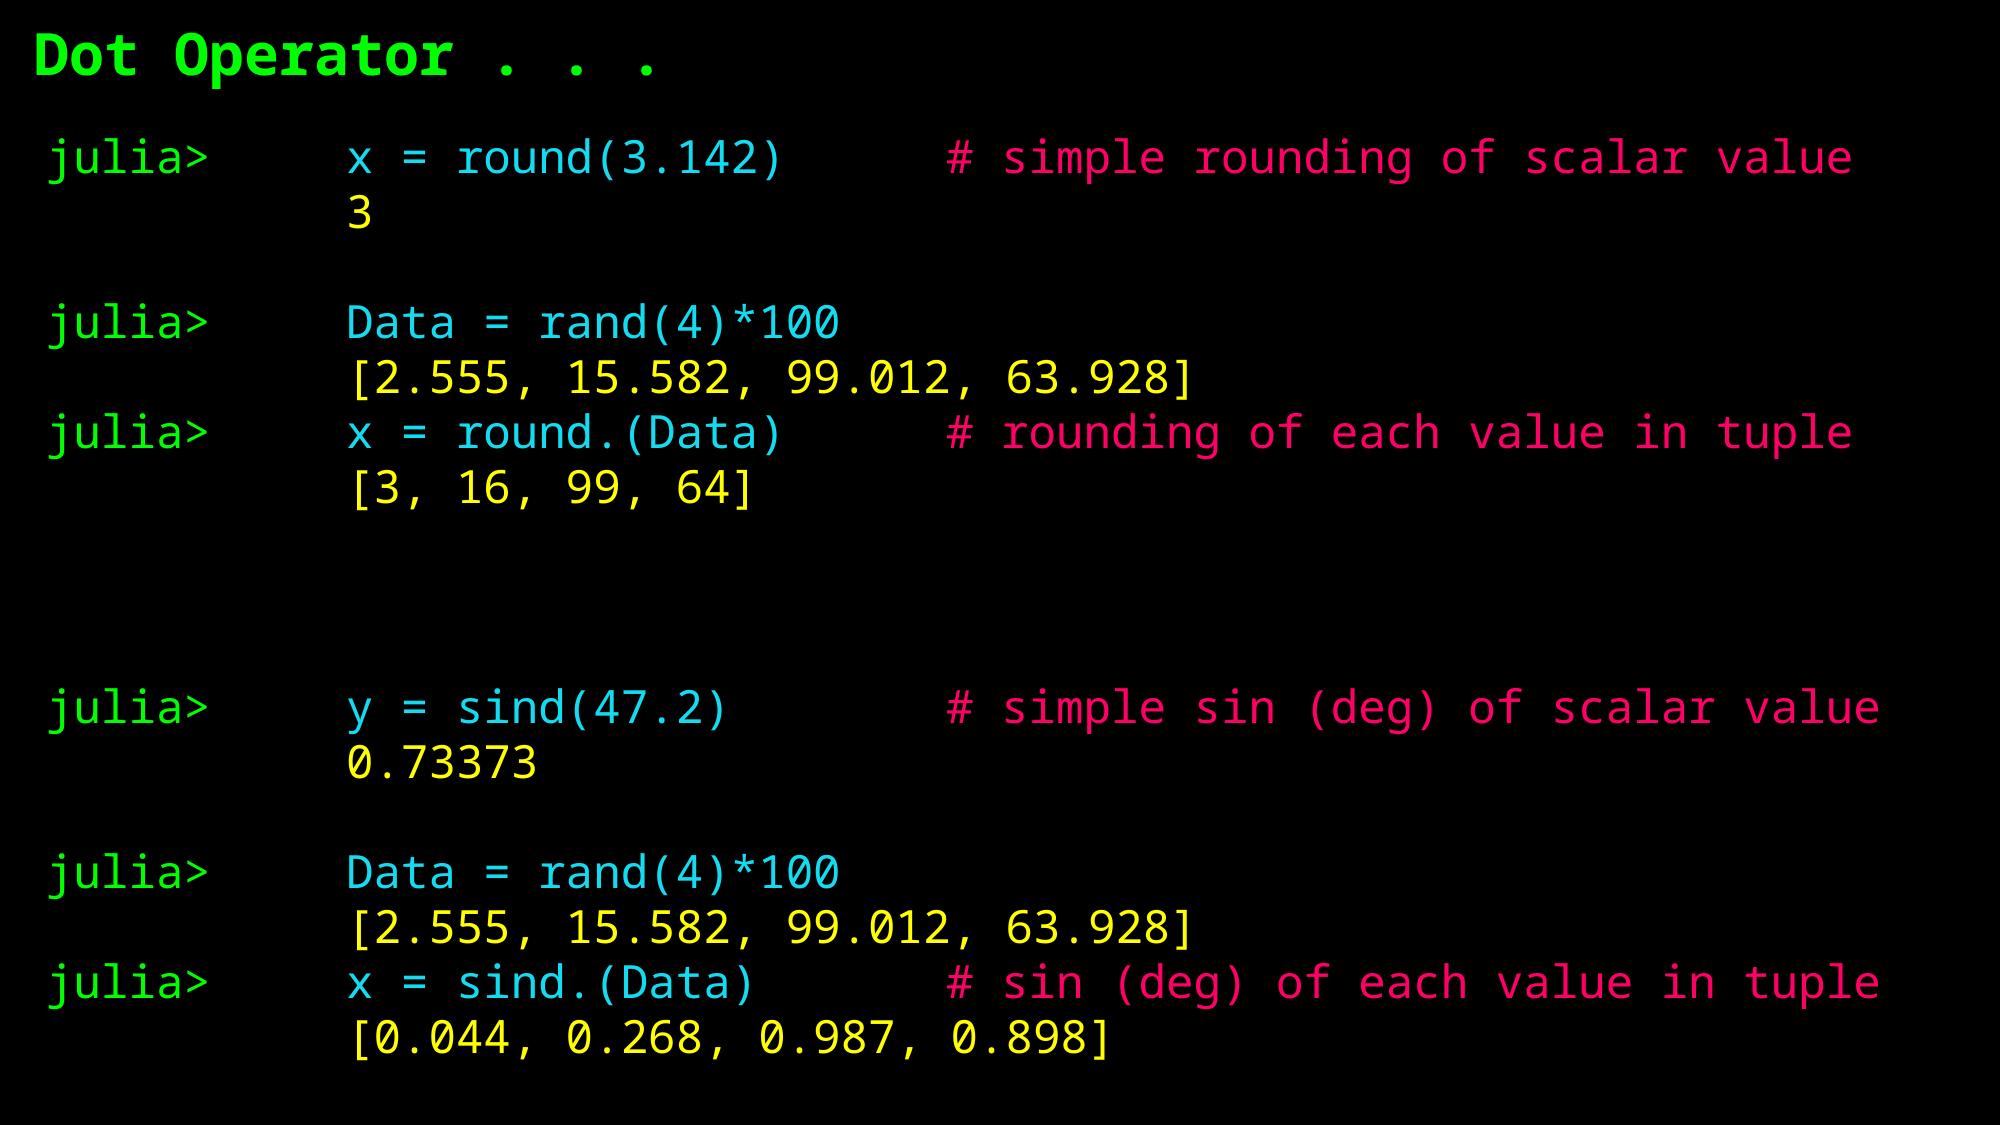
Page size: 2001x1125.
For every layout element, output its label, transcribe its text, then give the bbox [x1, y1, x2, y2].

text_box Dot Operator . . . [20, 9, 988, 95]
text_box julia> x = round(3.142) # simple rounding of scalar value 3 julia> Data = rand(4)*100 [2.555, 15.582, 99.012, 63.928] julia> x = round.(Data) # rounding of each value in tuple [3, 16, 99, 64] julia> y = sind(47.2) # simple sin (deg) of scalar value 0.73373 julia> Data = rand(4)*100 [2.555, 15.582, 99.012, 63.928] julia> x = sind.(Data) # sin (deg) of each value in tuple [0.044, 0.268, 0.987, 0.898] [31, 120, 1969, 1071]
